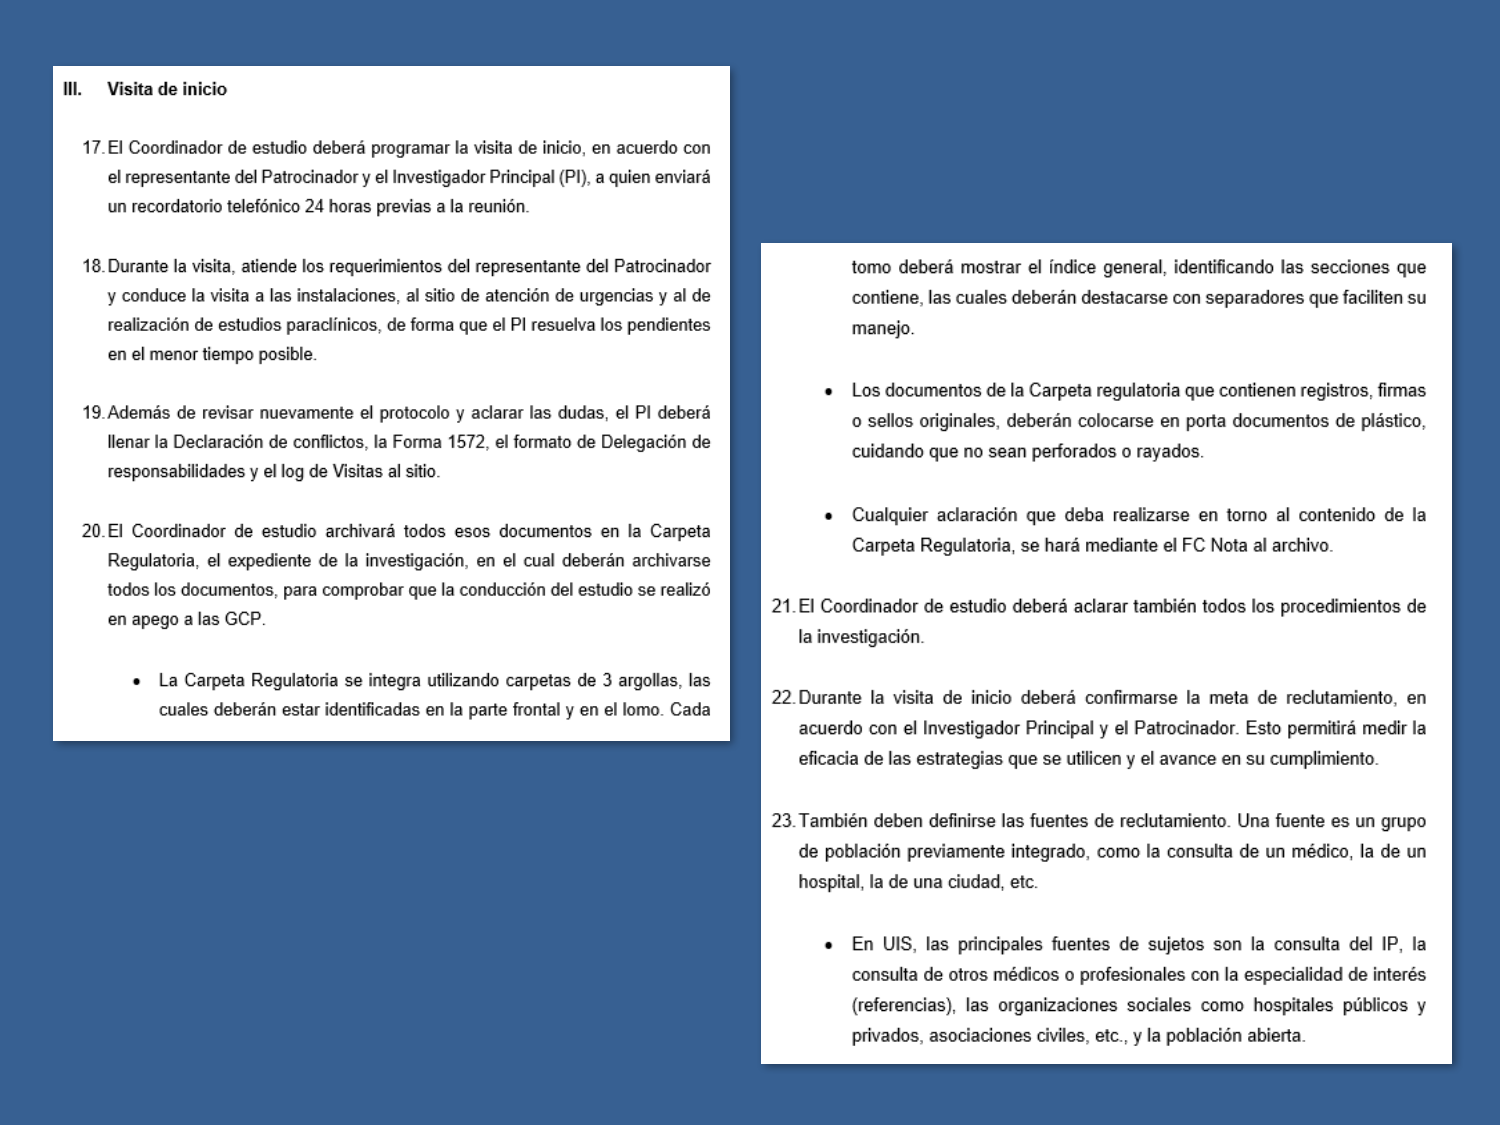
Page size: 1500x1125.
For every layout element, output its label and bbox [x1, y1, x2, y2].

picture [761, 243, 1453, 1064]
picture [52, 66, 731, 741]
